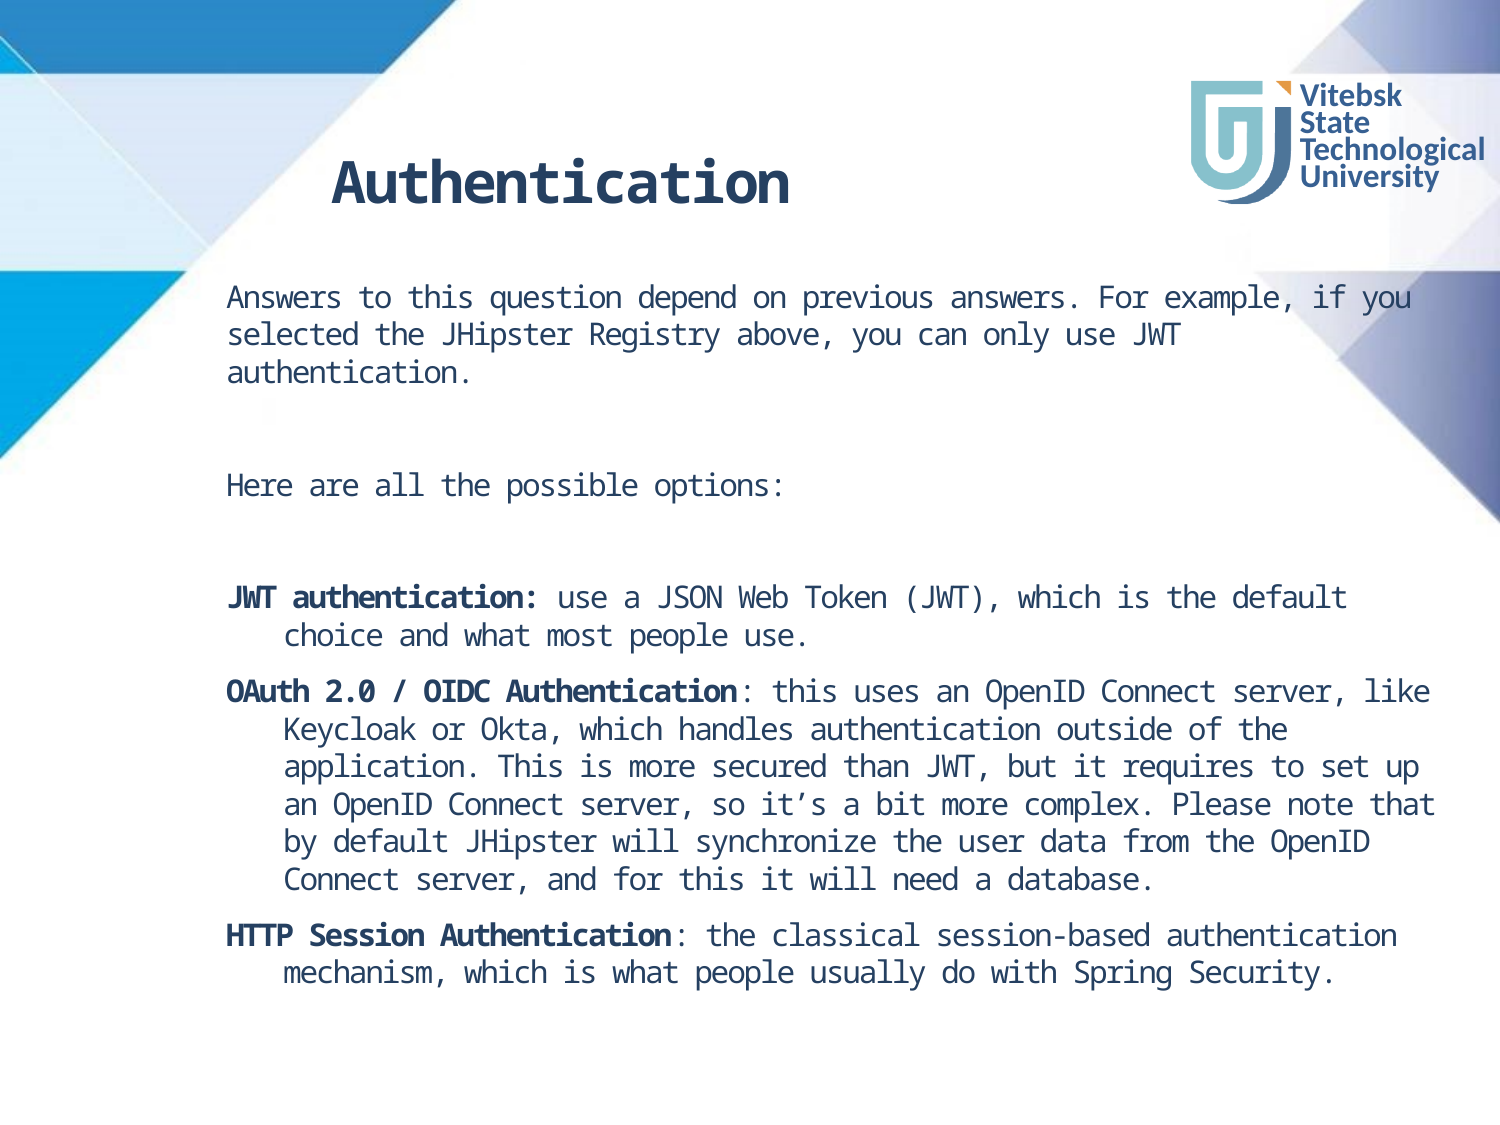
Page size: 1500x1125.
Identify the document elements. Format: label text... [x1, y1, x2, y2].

title Authentication [316, 105, 1176, 256]
picture [0, 0, 1500, 1125]
list Answers to this question depend on previous answers. For example, if you selected the JHipster Registry above, you can only use JWT authentication. Here are all the possible options: JWT authentication: use a JSON Web Token (JWT), which is the default choice and what most people use. OAuth 2.0 / OIDC Authentication: this uses an OpenID Connect server, like Keycloak or Okta, which handles authentication outside of the application. This is more secured than JWT, but it requires to set up an OpenID Connect server, so it’s a bit more complex. Please note that by default JHipster will synchronize the user data from the OpenID Connect server, and for this it will need a database. HTTP Session Authentication: the classical session-based authentication mechanism, which is what people usually do with Spring Security. [210, 269, 1454, 1007]
